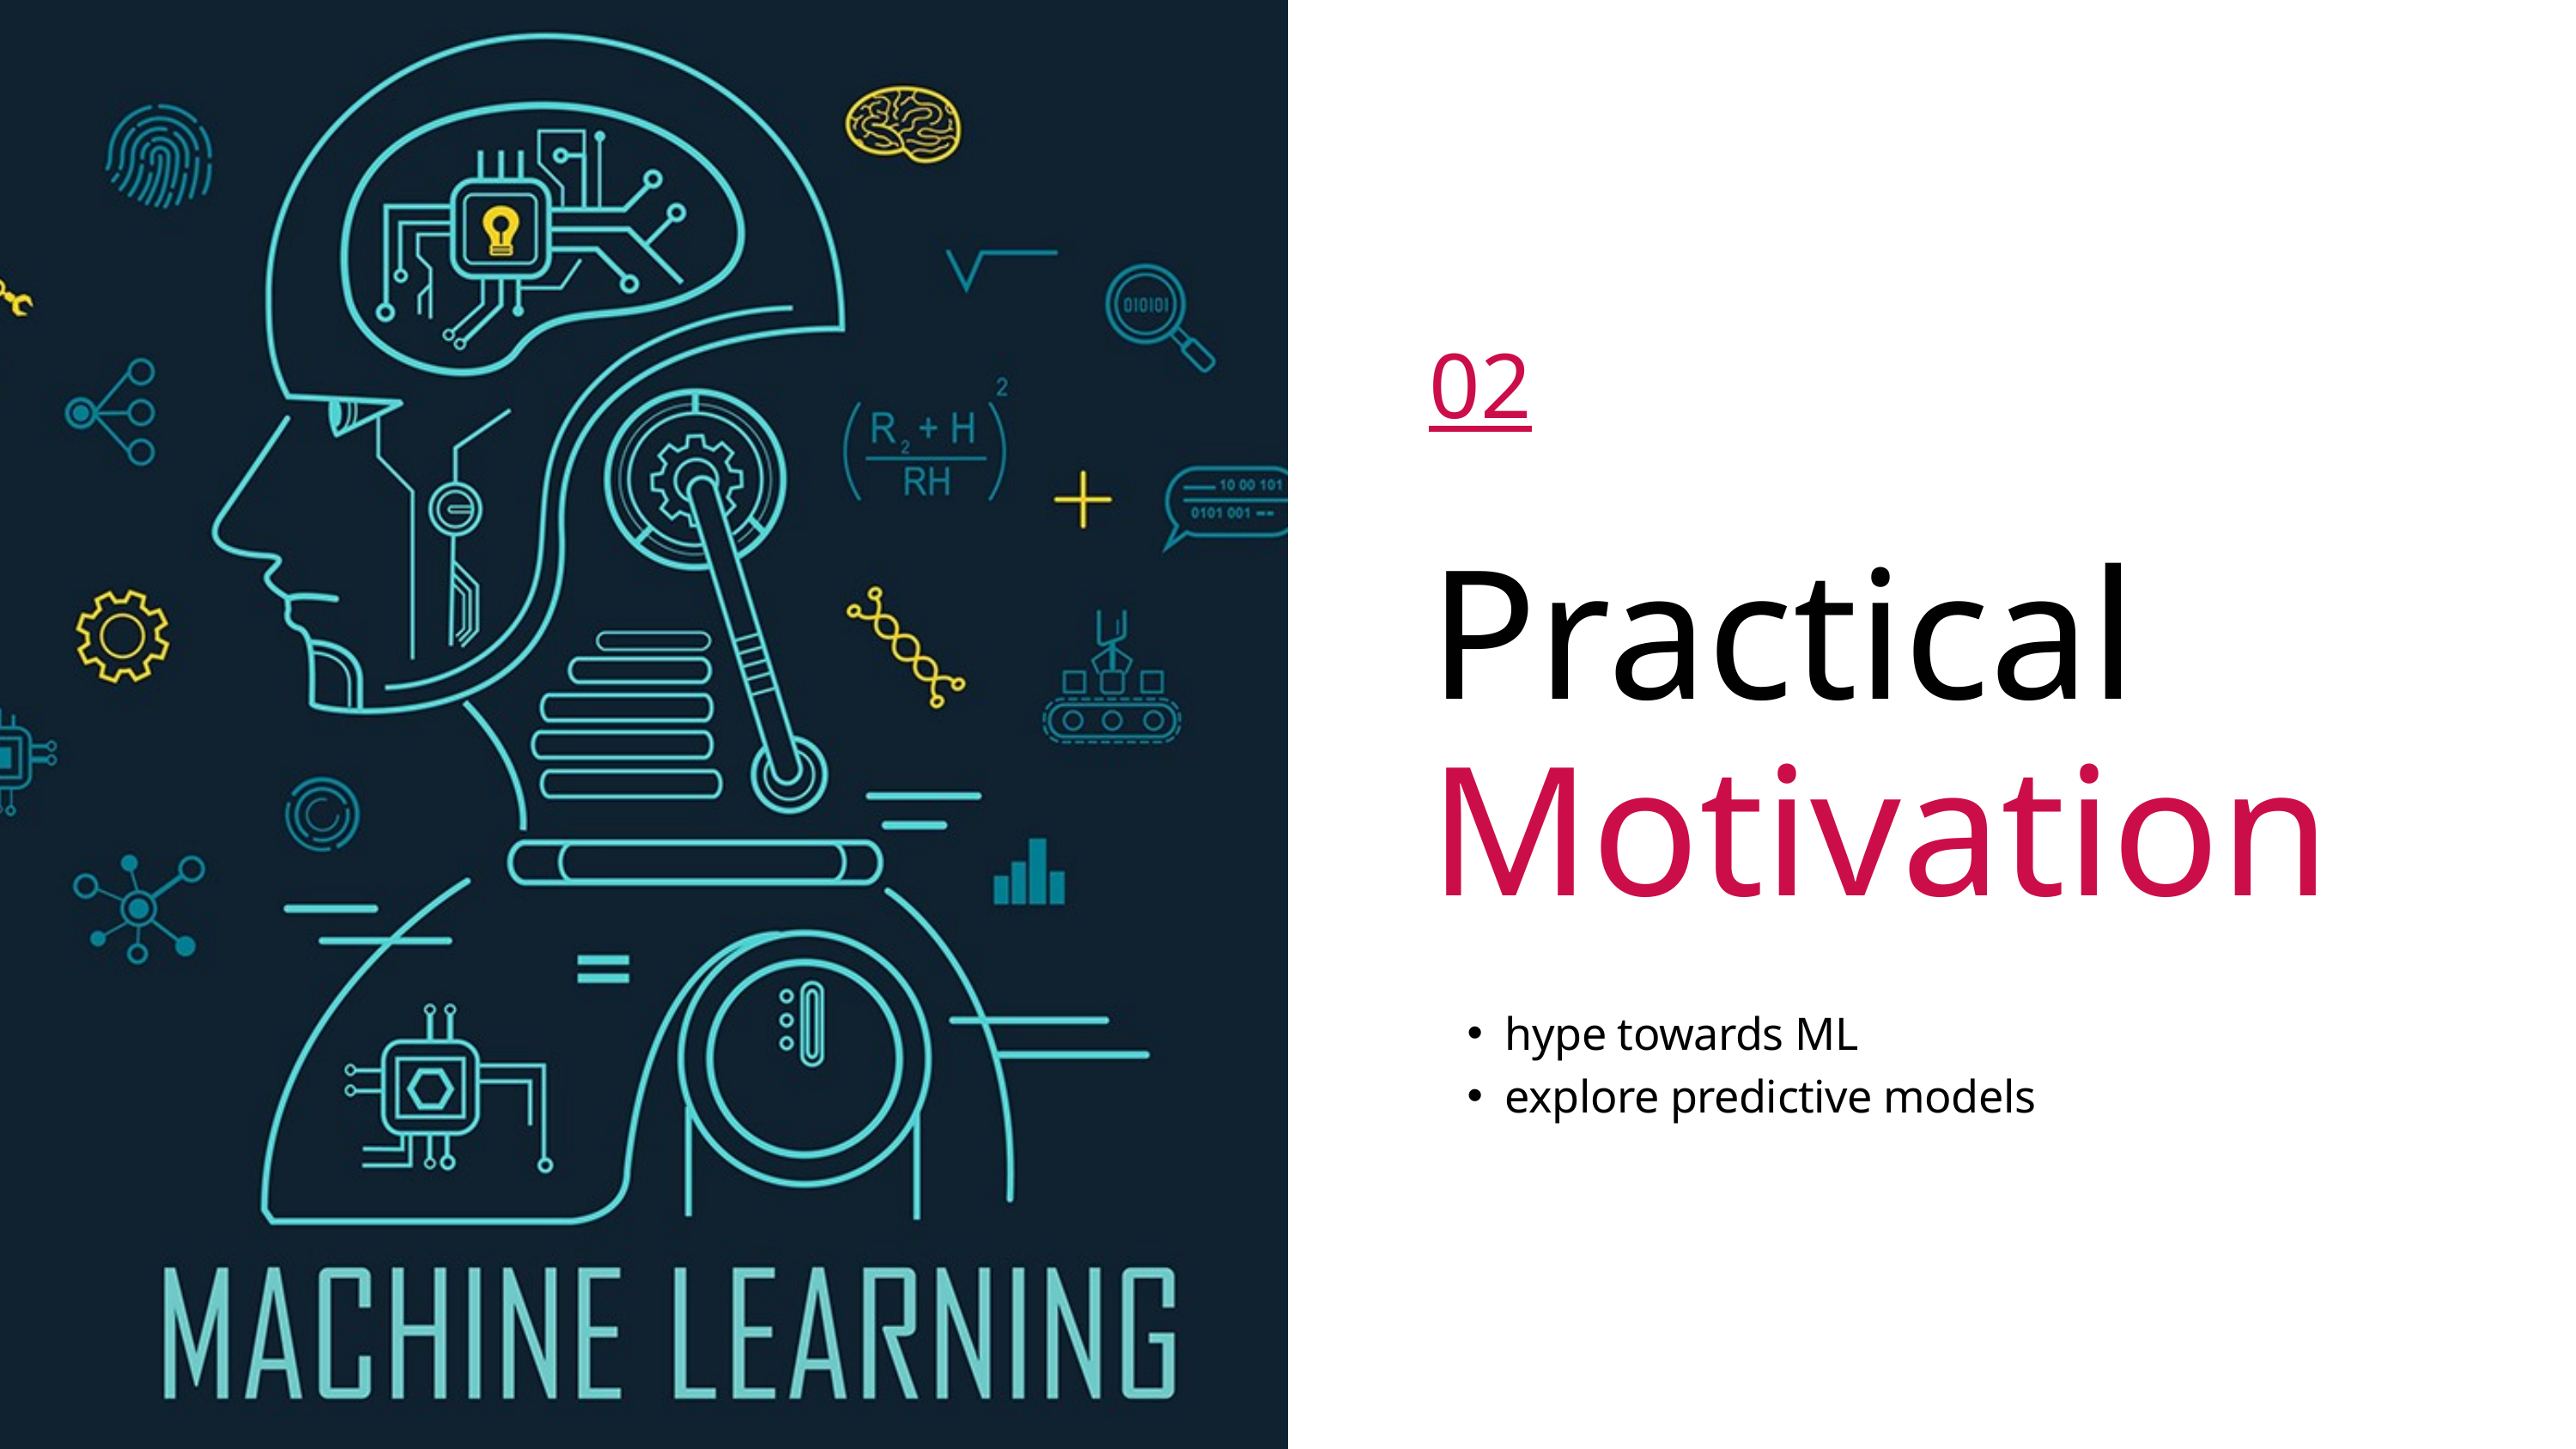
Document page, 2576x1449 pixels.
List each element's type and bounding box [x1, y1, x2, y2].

picture [0, 0, 1289, 1449]
text_box [1429, 332, 2537, 1116]
